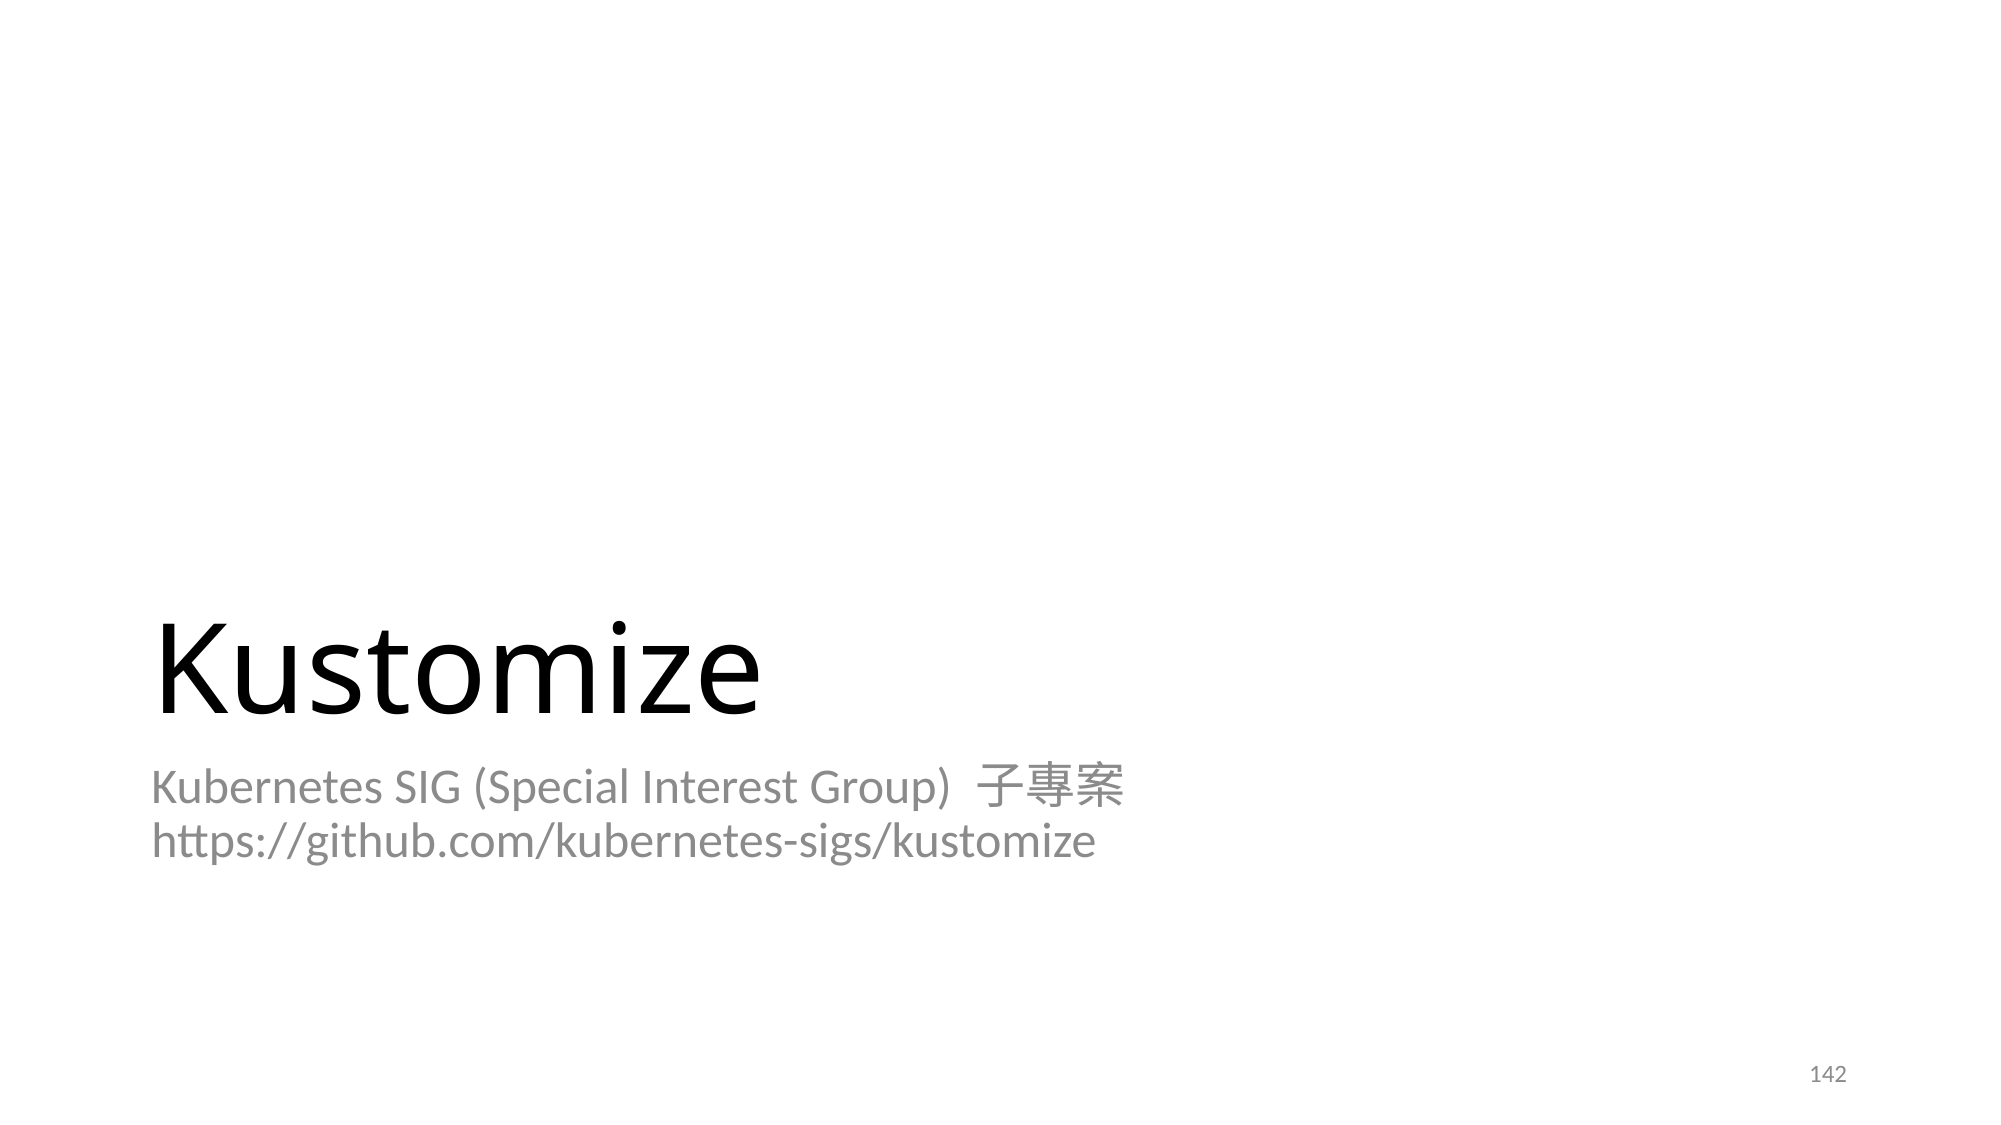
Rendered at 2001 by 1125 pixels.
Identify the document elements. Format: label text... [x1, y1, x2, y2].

slide_number 142 [1412, 1042, 1863, 1103]
list Kubernetes SIG (Special Interest Group) 子專案 https://github.com/kubernetes-sigs/kustomize [136, 752, 1862, 999]
title Kustomize [136, 280, 1862, 749]
